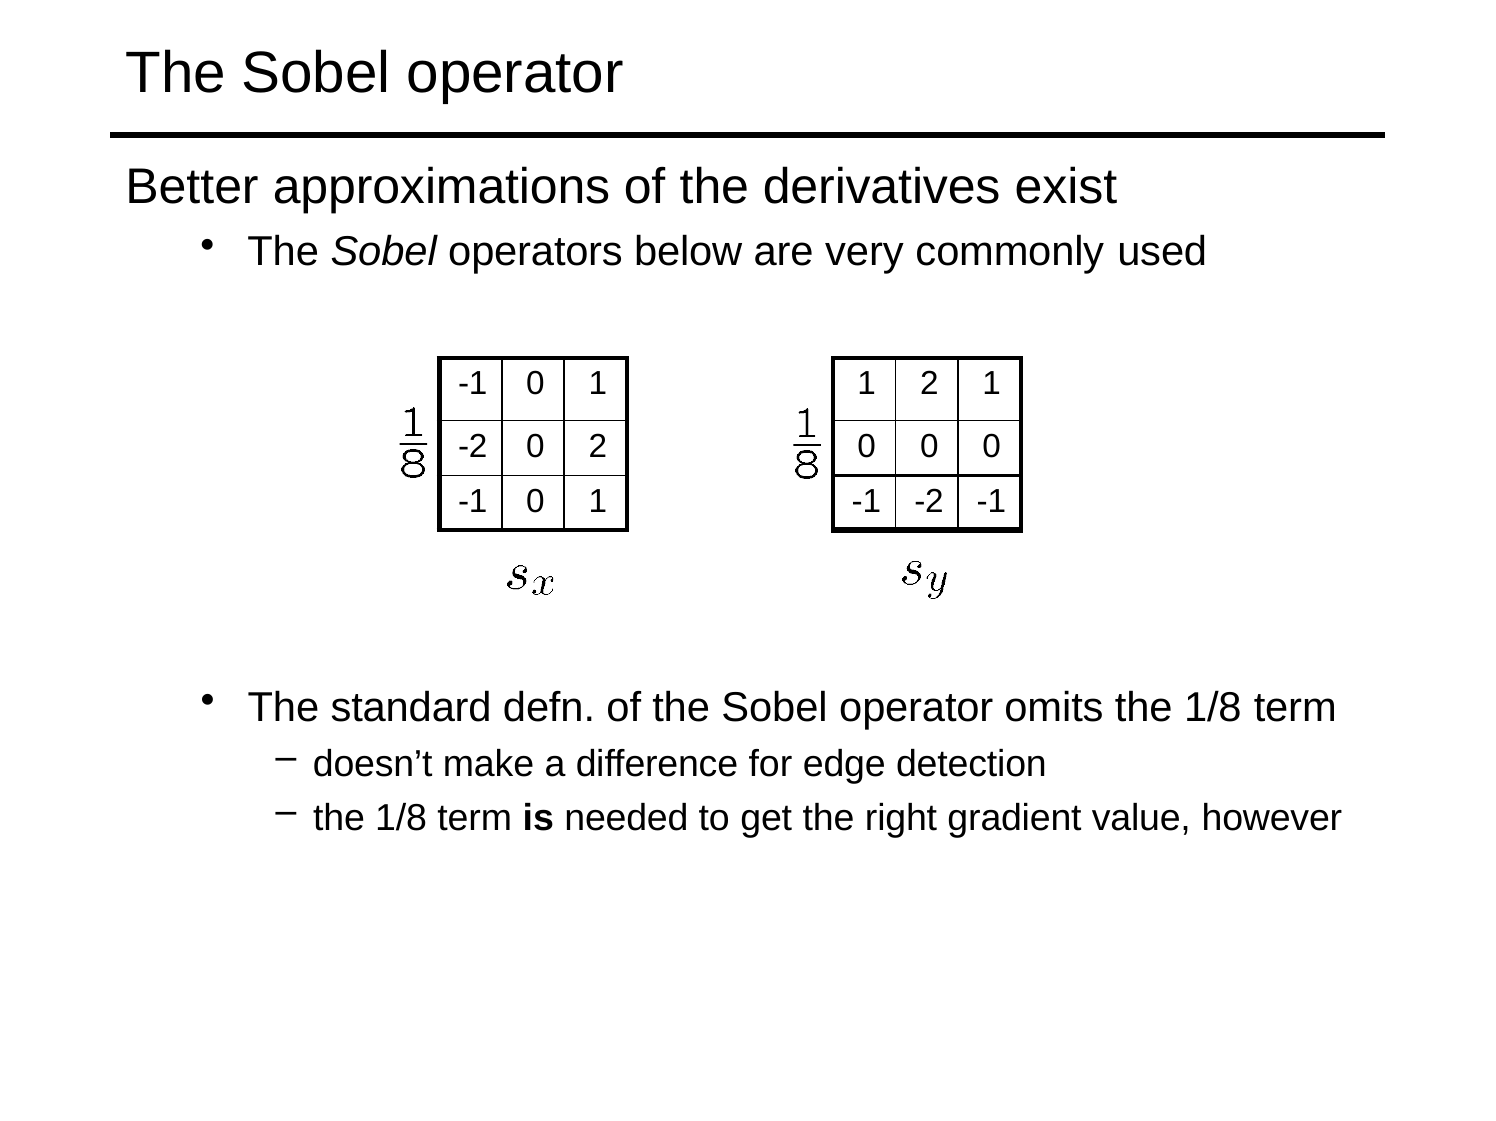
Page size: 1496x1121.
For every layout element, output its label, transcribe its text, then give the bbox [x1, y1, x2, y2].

table_cell 0 [835, 421, 895, 474]
text_box [902, 561, 947, 599]
table_header -1 [442, 360, 501, 420]
text_box Better approximations of the derivatives exist The Sobel operators below are very commonly used [123, 139, 1213, 275]
table_cell -2 [442, 421, 501, 475]
table_cell 2 [565, 421, 625, 475]
text_box The standard defn. of the Sobel operator omits the 1/8 term doesn’t make a difference for edge detection the 1/8 term is needed to get the right gradient value, however [198, 667, 1351, 838]
table_cell 1 [565, 476, 625, 528]
table_header 2 [896, 360, 957, 420]
table_header 1 [835, 360, 895, 420]
text_box [793, 408, 821, 479]
text_box [399, 407, 428, 478]
title The Sobel operator [123, 32, 734, 139]
table_header 1 [959, 360, 1019, 420]
table_cell -1 [442, 476, 501, 528]
text_box [507, 565, 554, 595]
table_cell -1 [959, 477, 1019, 527]
table_header 0 [503, 360, 563, 420]
table_header 1 [565, 360, 625, 420]
table_cell -2 [896, 477, 957, 527]
table_cell 0 [503, 421, 563, 475]
table_cell 0 [503, 476, 563, 528]
table_cell -1 [835, 477, 895, 527]
table_cell 0 [959, 421, 1019, 474]
table_cell 0 [896, 421, 957, 474]
